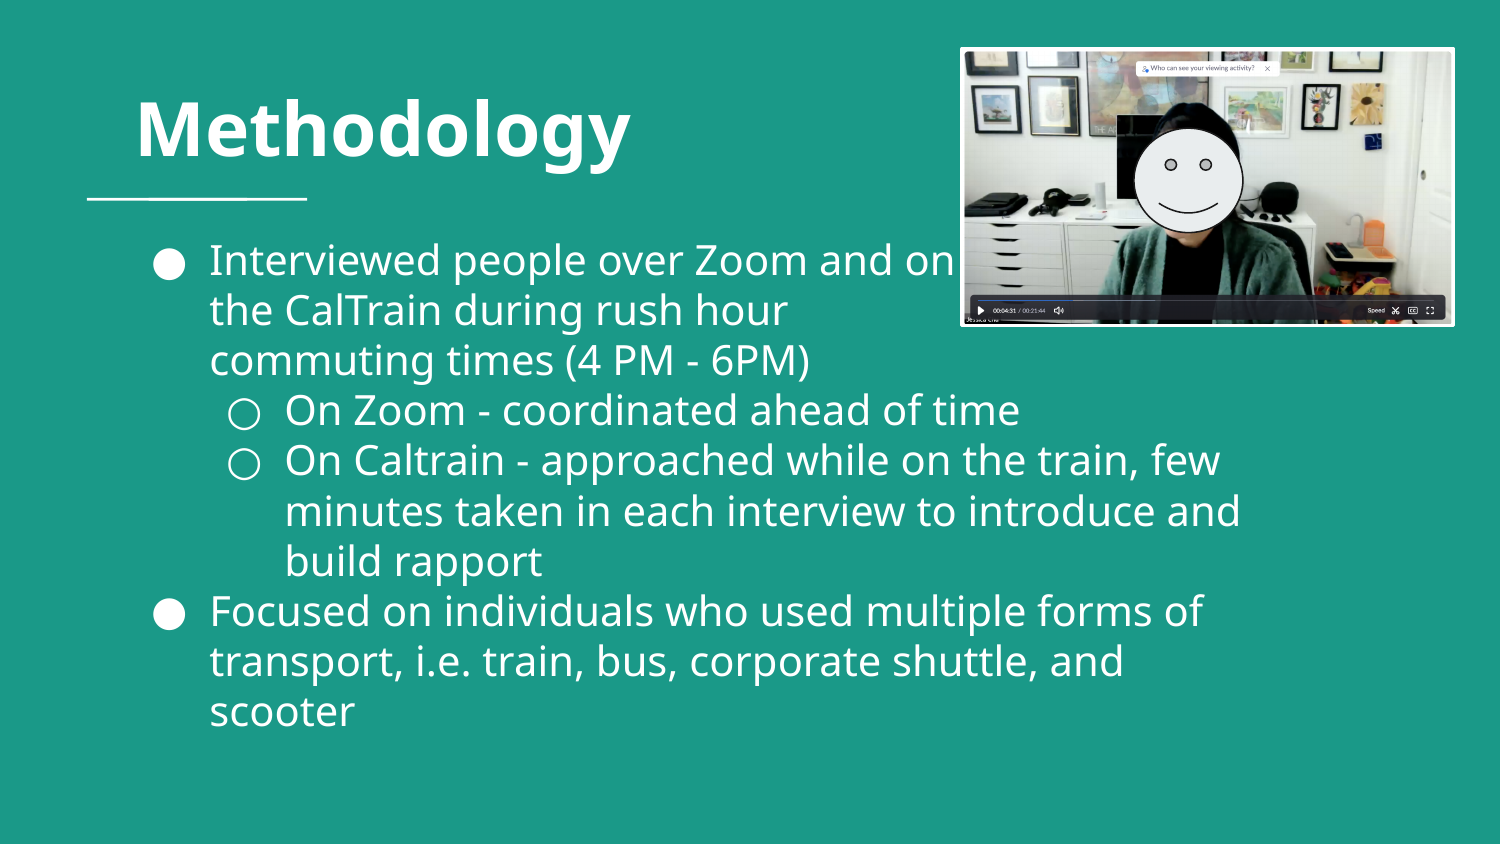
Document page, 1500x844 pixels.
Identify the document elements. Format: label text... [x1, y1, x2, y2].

picture [963, 50, 1453, 324]
text_box Interviewed people over Zoom and on the CalTrain during rush hour commuting times (4 PM - 6PM) On Zoom - coordinated ahead of time On Caltrain - approached while on the train, few minutes taken in each interview to introduce and build rapport Focused on individuals who used multiple forms of transport, i.e. train, bus, corporate shuttle, and scooter [119, 219, 1281, 750]
title Methodology [119, 66, 957, 192]
